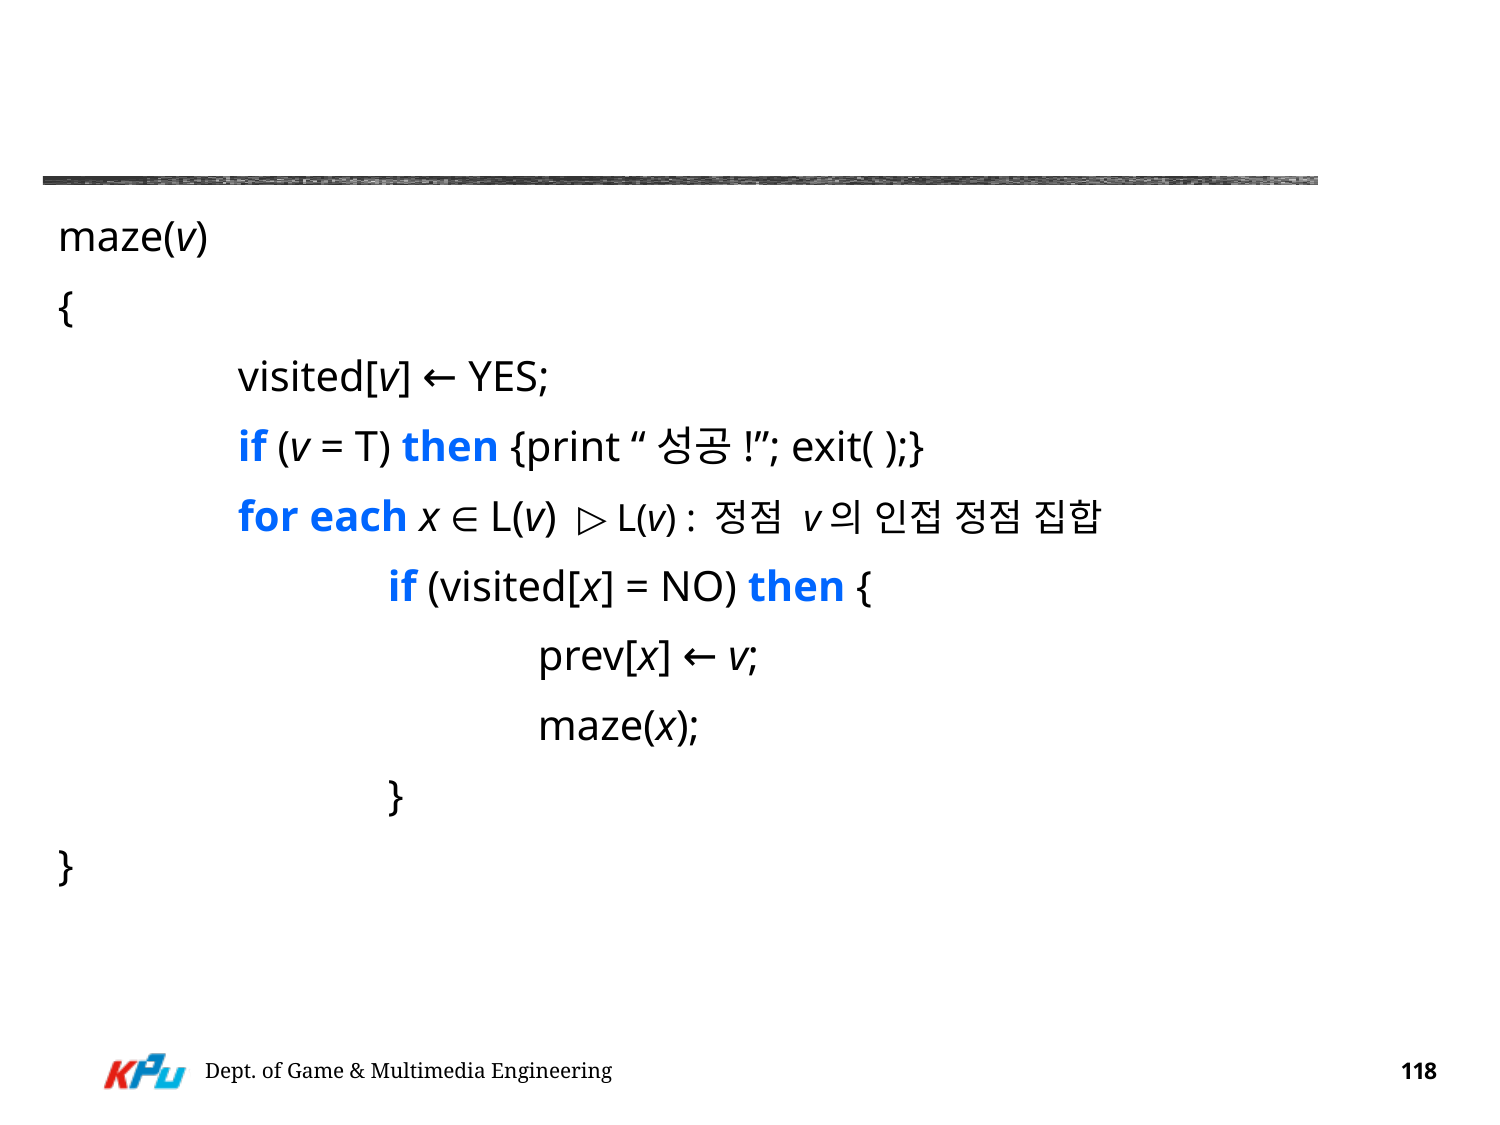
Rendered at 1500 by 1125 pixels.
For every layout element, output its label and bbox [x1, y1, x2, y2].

footer [190, 1042, 879, 1103]
list [42, 207, 1458, 1013]
picture [92, 1030, 191, 1120]
slide_number [1379, 1042, 1459, 1103]
